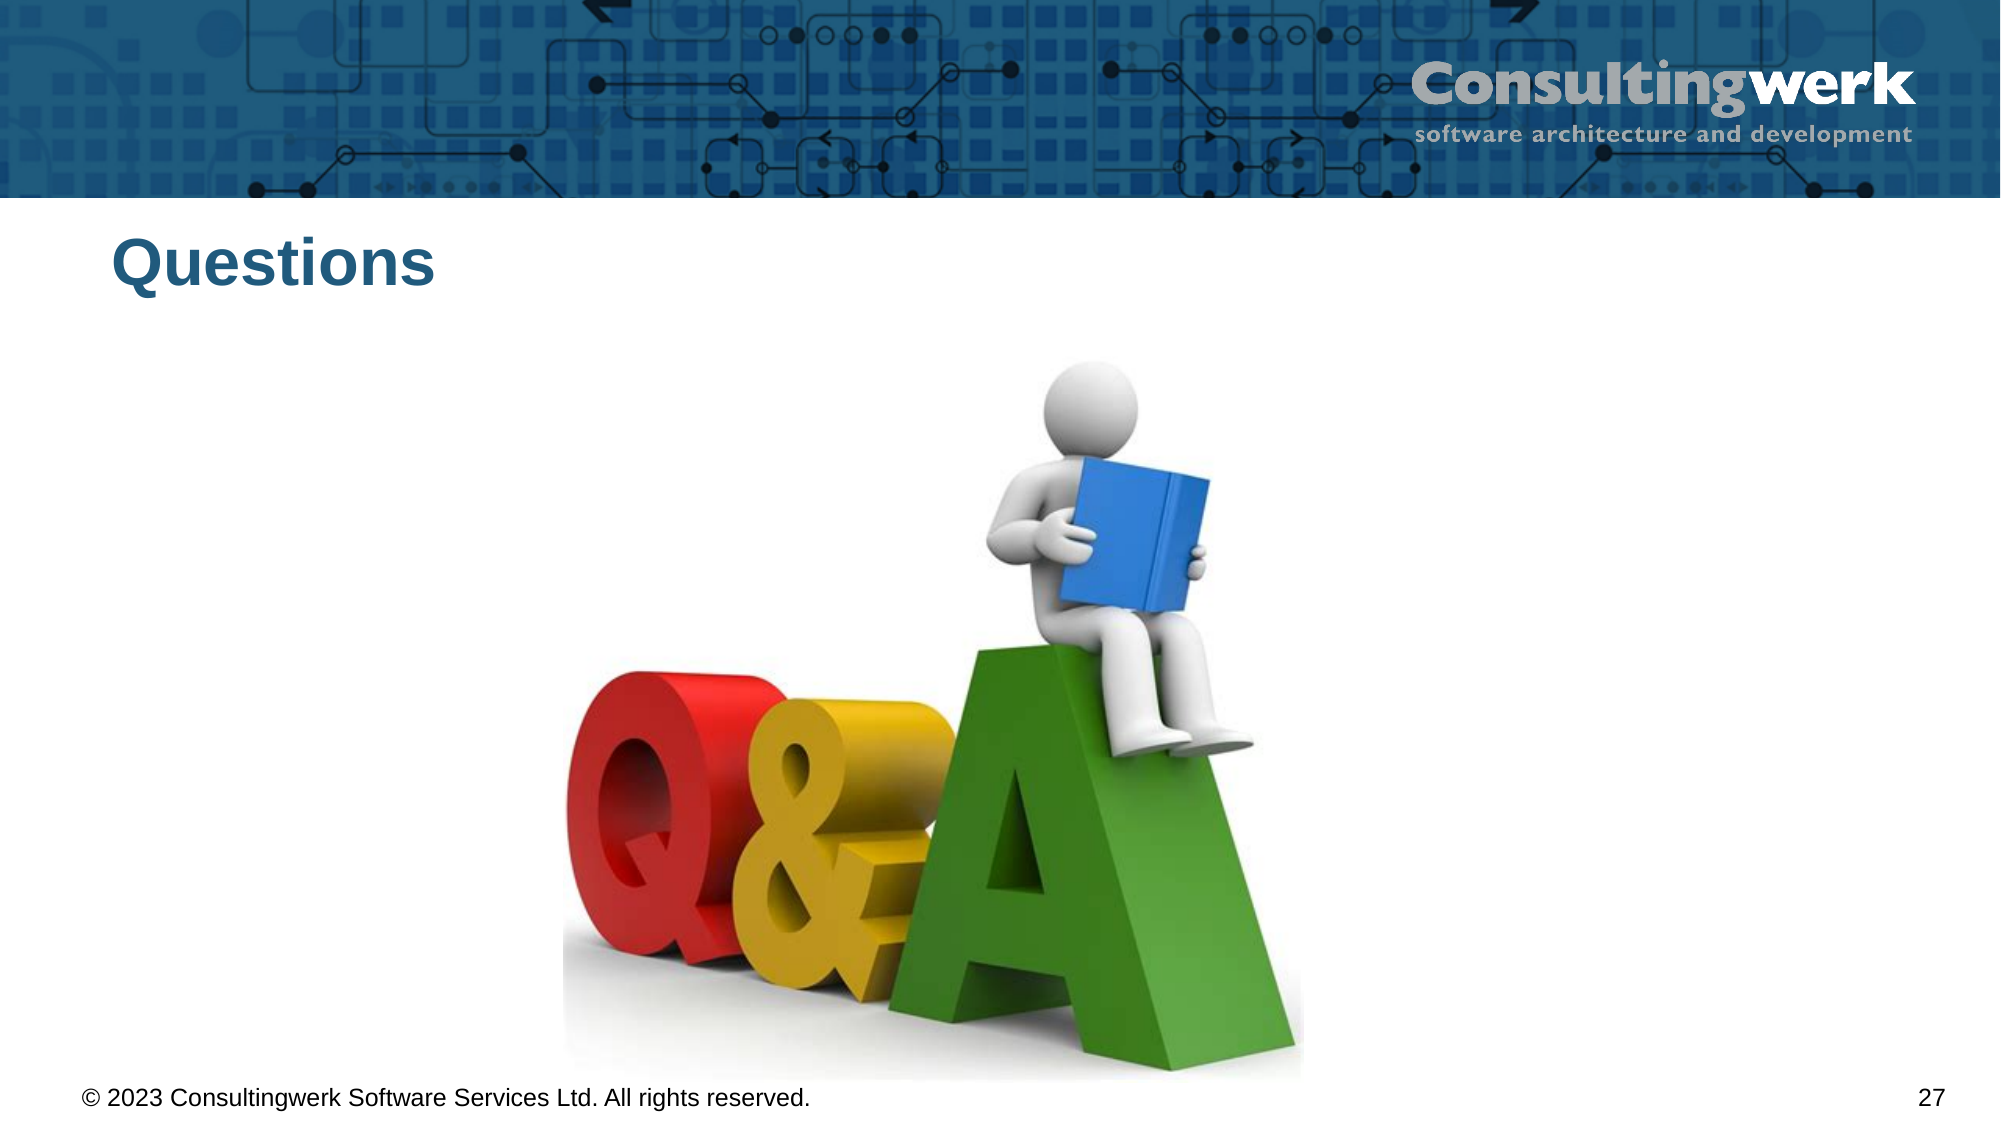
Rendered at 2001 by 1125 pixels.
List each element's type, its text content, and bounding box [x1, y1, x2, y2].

picture [0, 0, 2001, 198]
slide_number 27 [1769, 1073, 1961, 1118]
title Questions [95, 211, 1896, 330]
picture [563, 331, 1305, 1083]
